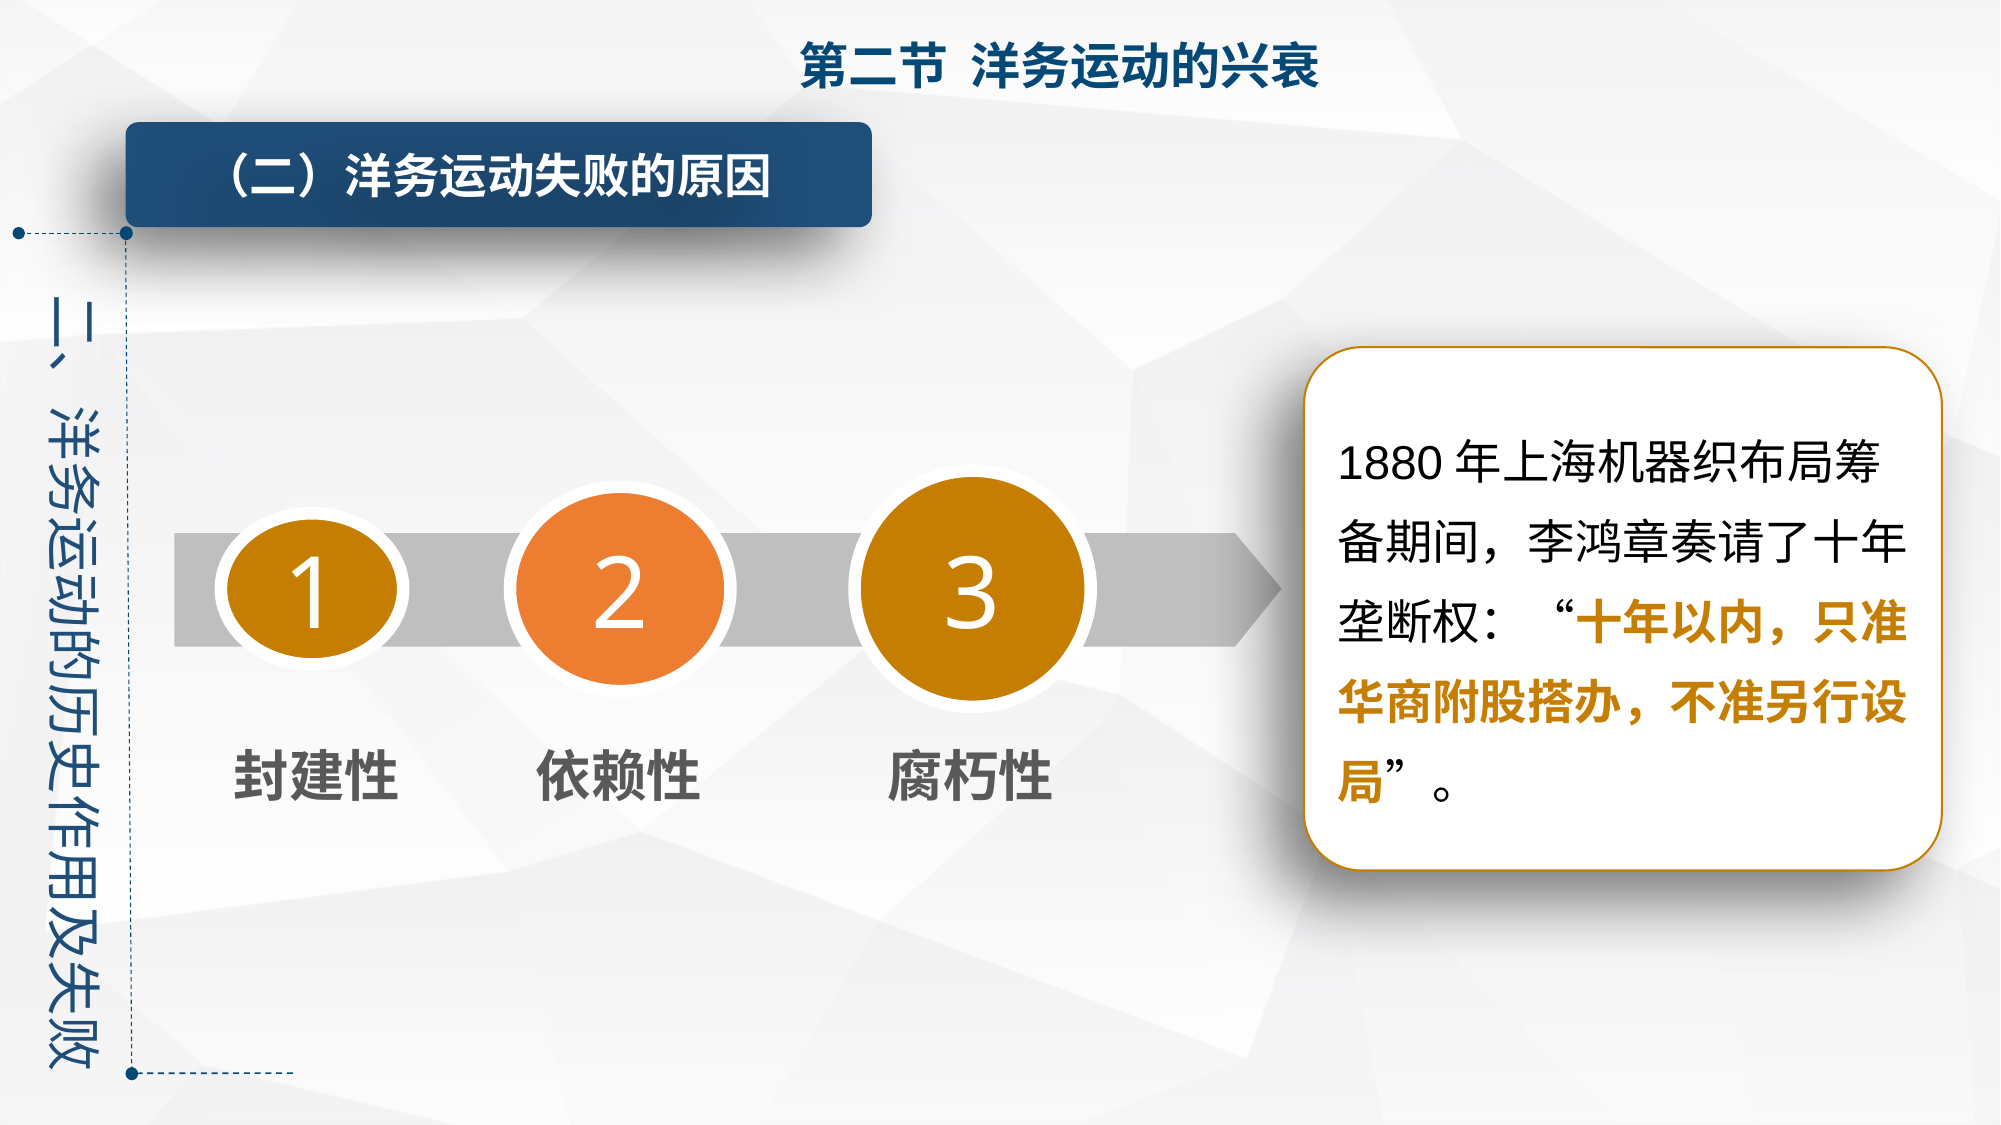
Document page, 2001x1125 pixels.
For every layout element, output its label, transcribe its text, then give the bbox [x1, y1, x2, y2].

text_box 依赖性 [520, 733, 717, 815]
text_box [18, 227, 293, 1125]
text_box [1077, 532, 1223, 648]
text_box 1880年上海机器织布局筹备期间，李鸿章奏请了十年垄断权：“十年以内，只准华商附股搭办，不准另行设局”。 [1302, 346, 1943, 872]
text_box 3 [853, 469, 1092, 708]
text_box 2 [508, 485, 732, 693]
text_box 封建性 [293, 733, 416, 815]
picture [0, 0, 2001, 1125]
text_box [713, 532, 868, 648]
text_box 1 [293, 512, 405, 666]
text_box 腐朽性 [872, 733, 1070, 815]
text_box [373, 532, 528, 648]
text_box 第二节 洋务运动的兴衰 [615, 26, 1504, 102]
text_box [125, 122, 872, 228]
